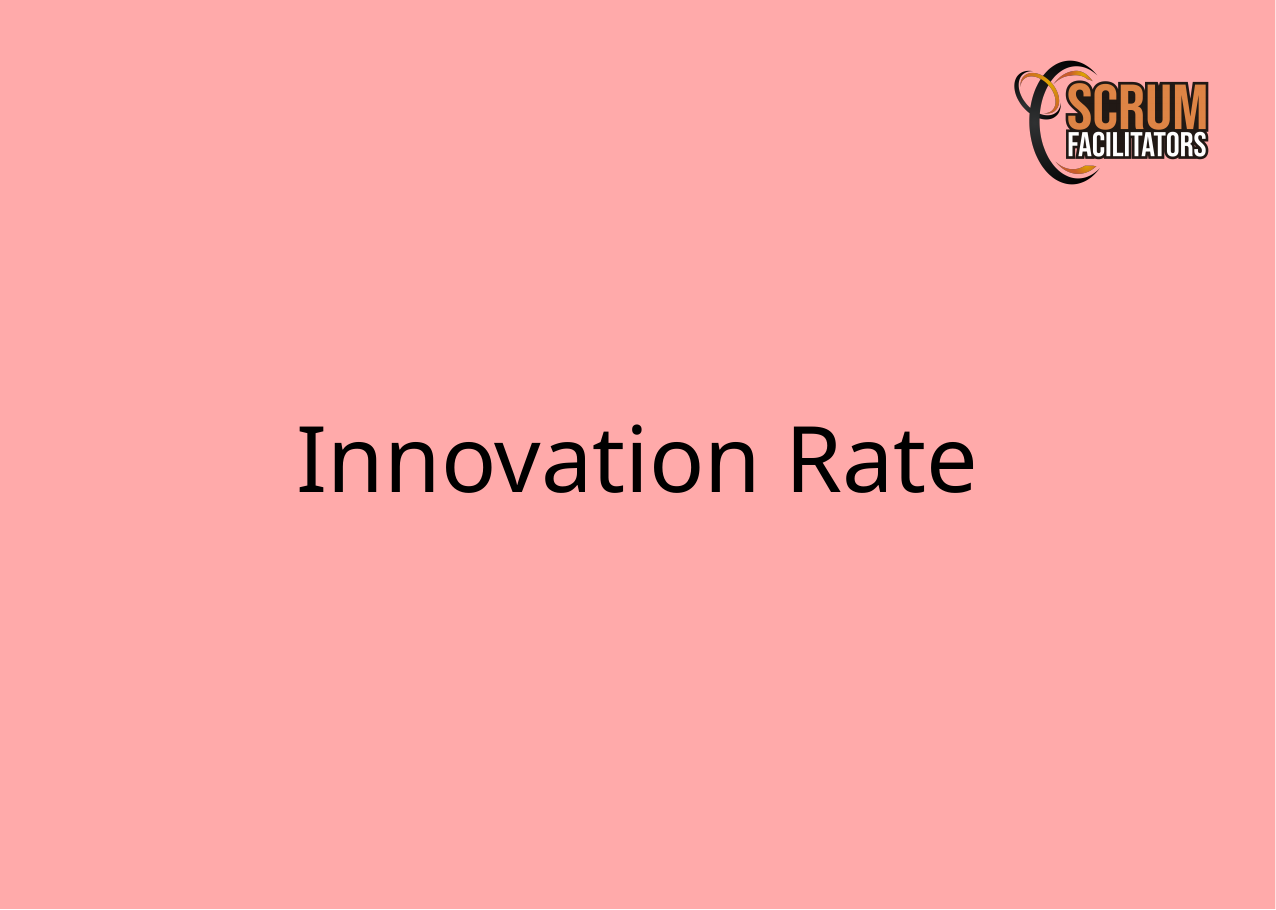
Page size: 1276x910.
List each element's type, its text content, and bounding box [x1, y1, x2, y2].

picture [1011, 57, 1211, 187]
list Innovation Rate [132, 291, 1143, 618]
